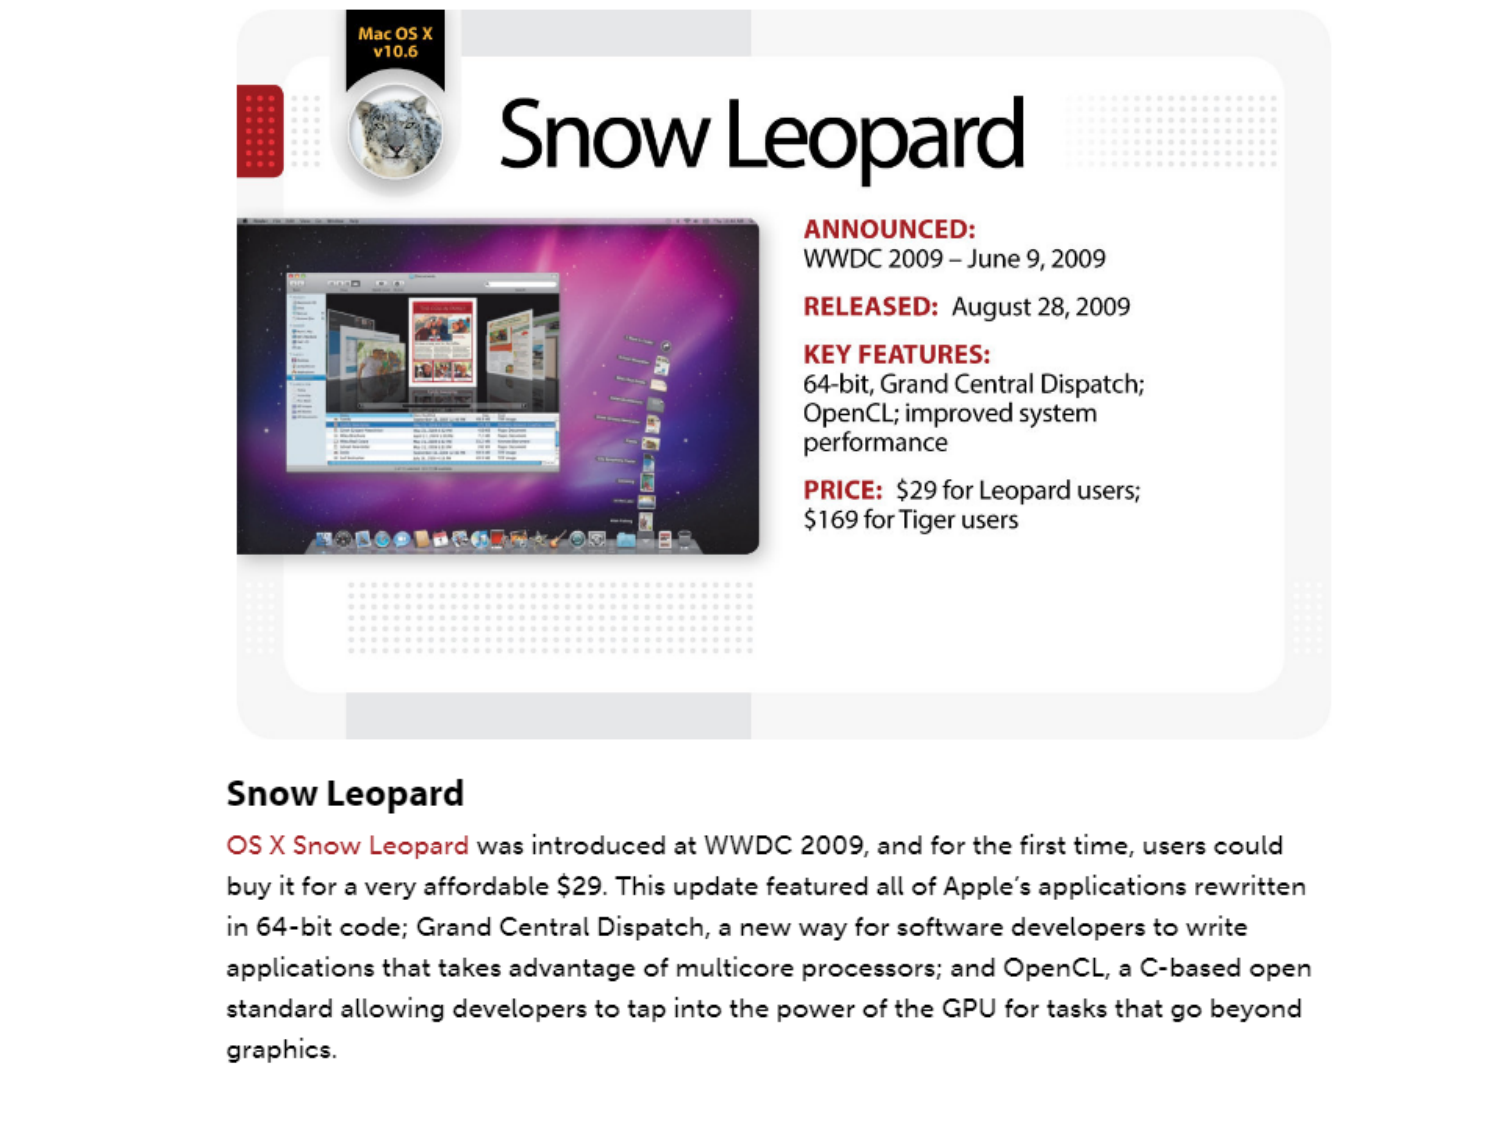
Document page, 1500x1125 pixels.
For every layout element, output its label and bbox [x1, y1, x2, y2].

picture [210, 773, 1327, 1085]
picture [234, 0, 1333, 749]
